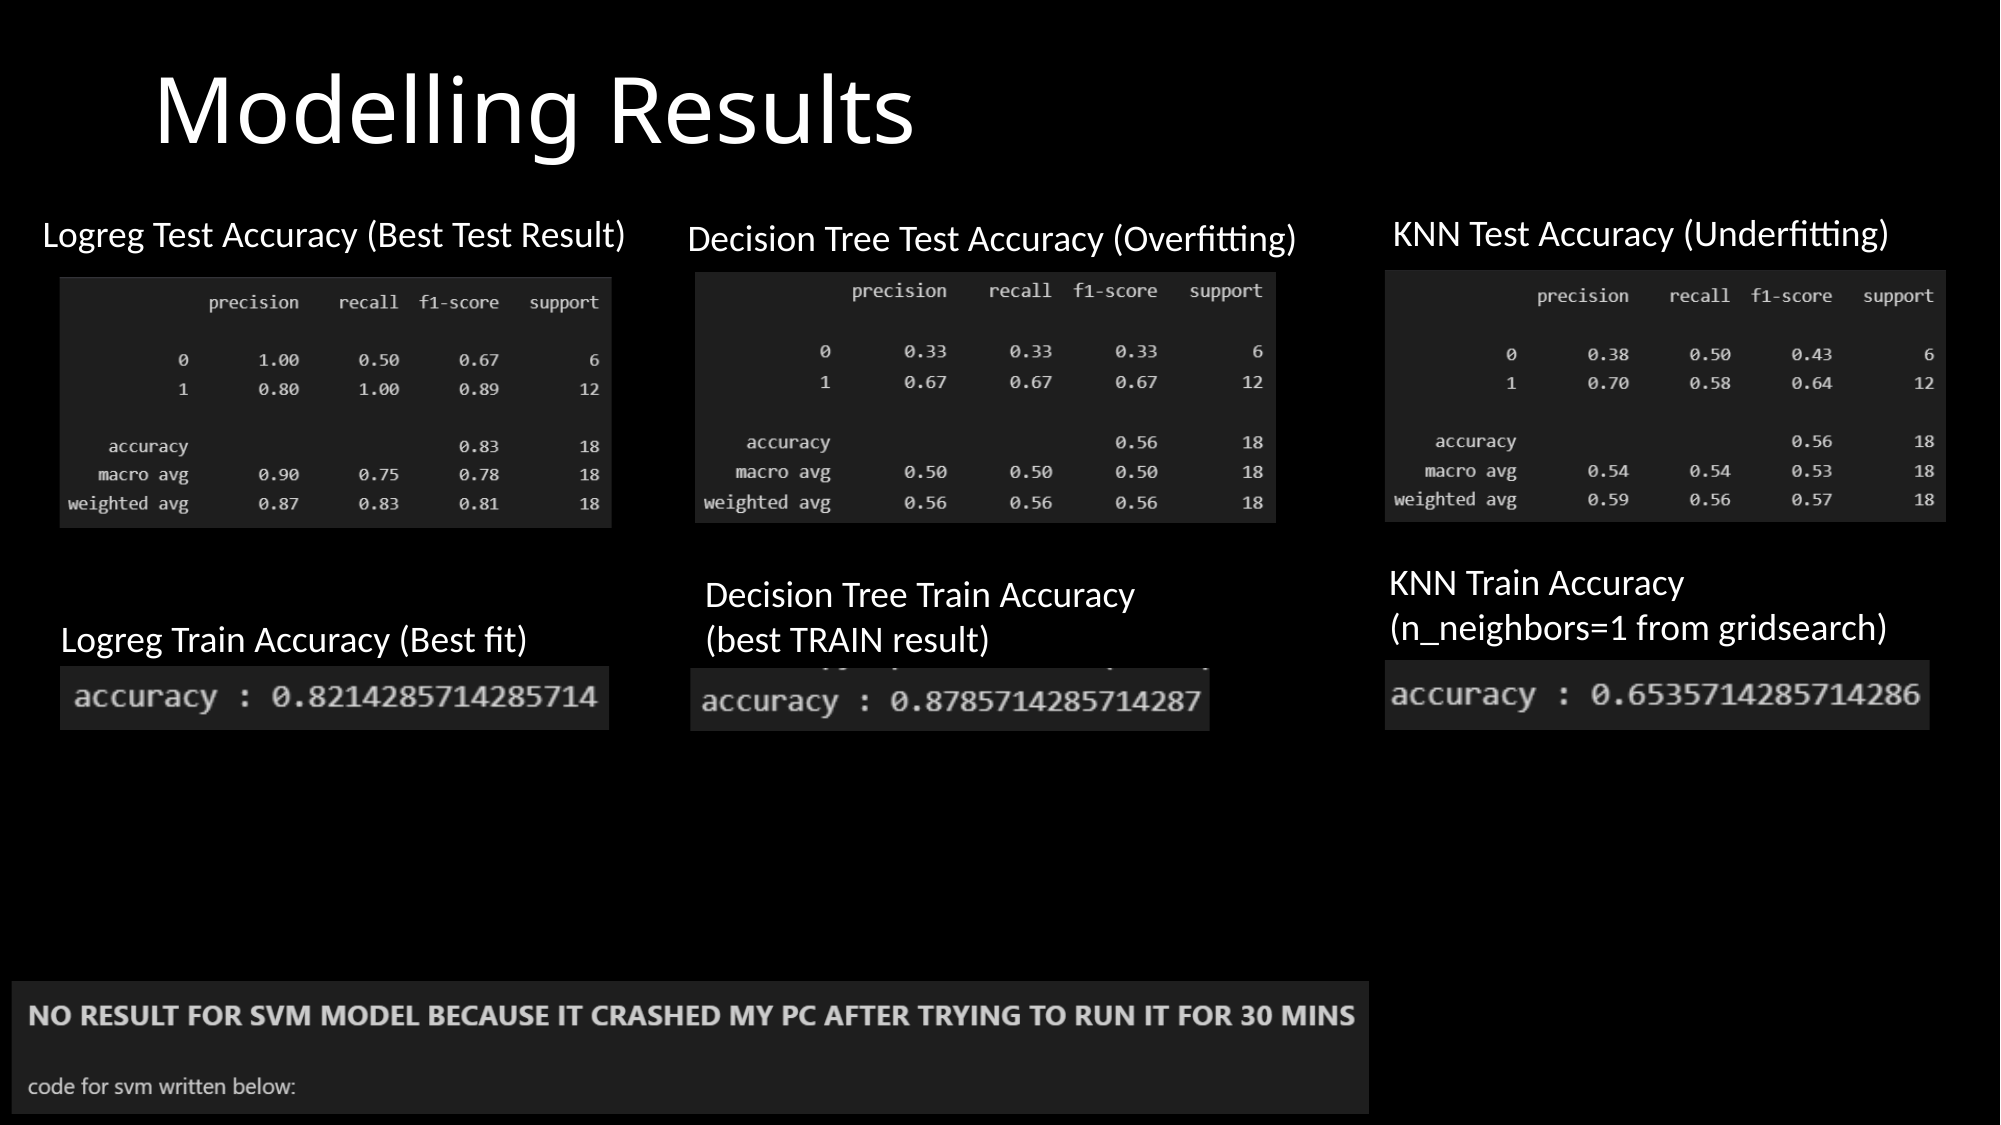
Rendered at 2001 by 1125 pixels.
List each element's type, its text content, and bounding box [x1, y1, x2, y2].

text_box KNN Train Accuracy (n_neighbors=1 from gridsearch) [1374, 550, 1907, 656]
picture [695, 272, 1276, 523]
picture [11, 981, 1369, 1114]
picture [59, 277, 612, 528]
picture [1384, 660, 1930, 730]
text_box Logreg Train Accuracy (Best fit) [46, 607, 544, 668]
picture [1384, 270, 1946, 522]
text_box Decision Tree Test Accuracy (Overfitting) [672, 206, 1340, 267]
text_box Decision Tree Train Accuracy (best TRAIN result) [690, 562, 1223, 668]
picture [60, 666, 610, 730]
text_box KNN Test Accuracy (Underfitting) [1378, 201, 1906, 262]
title Modelling Results [137, 59, 1863, 278]
text_box Logreg Test Accuracy (Best Test Result) [27, 202, 679, 263]
picture [690, 668, 1210, 731]
